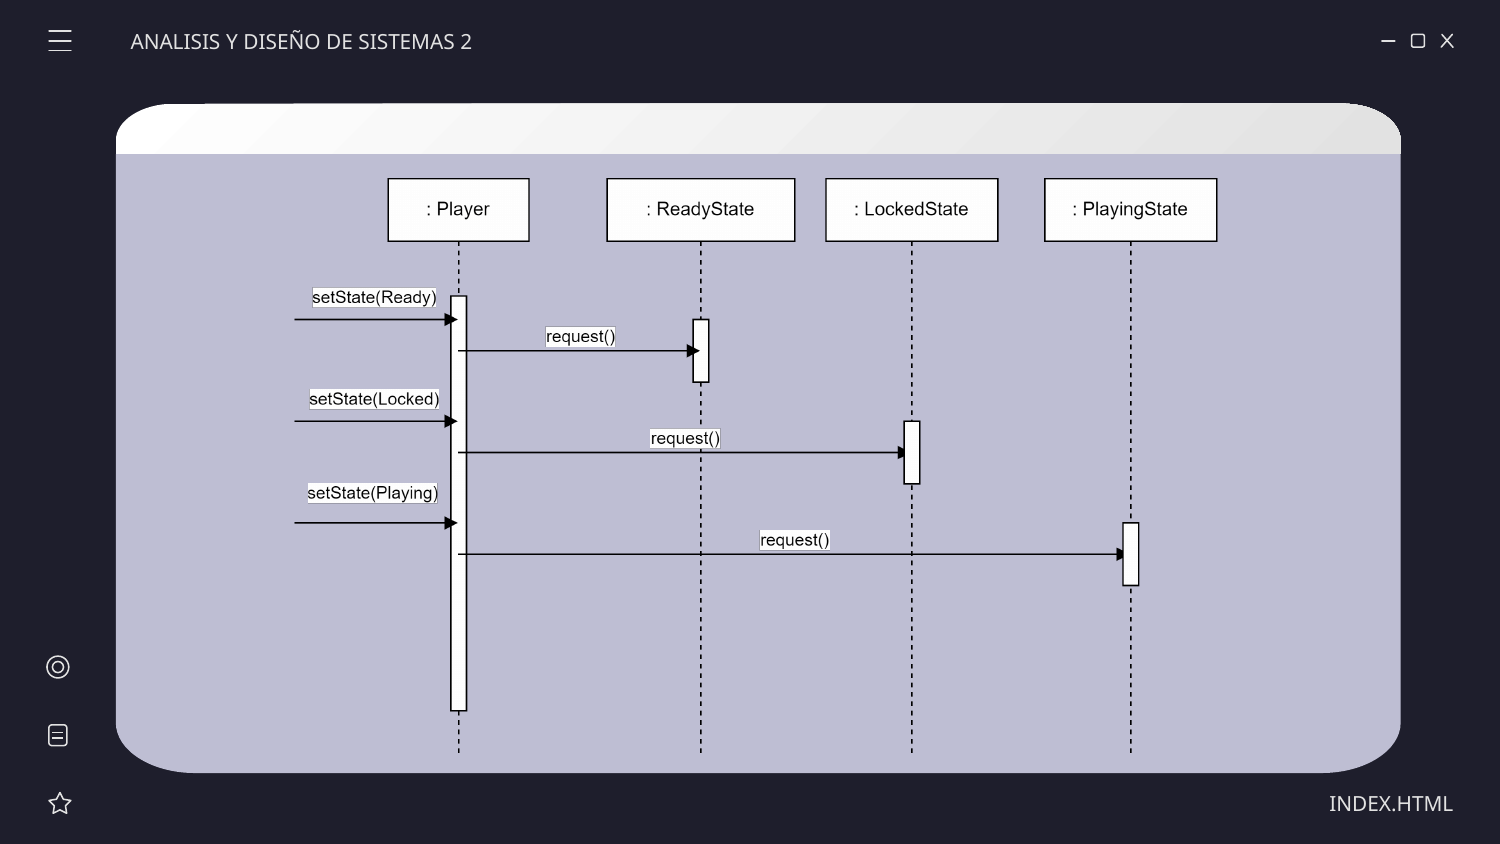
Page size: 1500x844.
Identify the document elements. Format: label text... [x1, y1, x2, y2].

text_box ANALISIS Y DISEÑO DE SISTEMAS 2 [130, 17, 536, 64]
picture [266, 161, 1233, 774]
text_box [46, 27, 74, 32]
subtitle INDEX.HTML [1278, 780, 1453, 826]
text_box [48, 30, 72, 51]
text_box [46, 655, 72, 814]
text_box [115, 103, 1401, 774]
